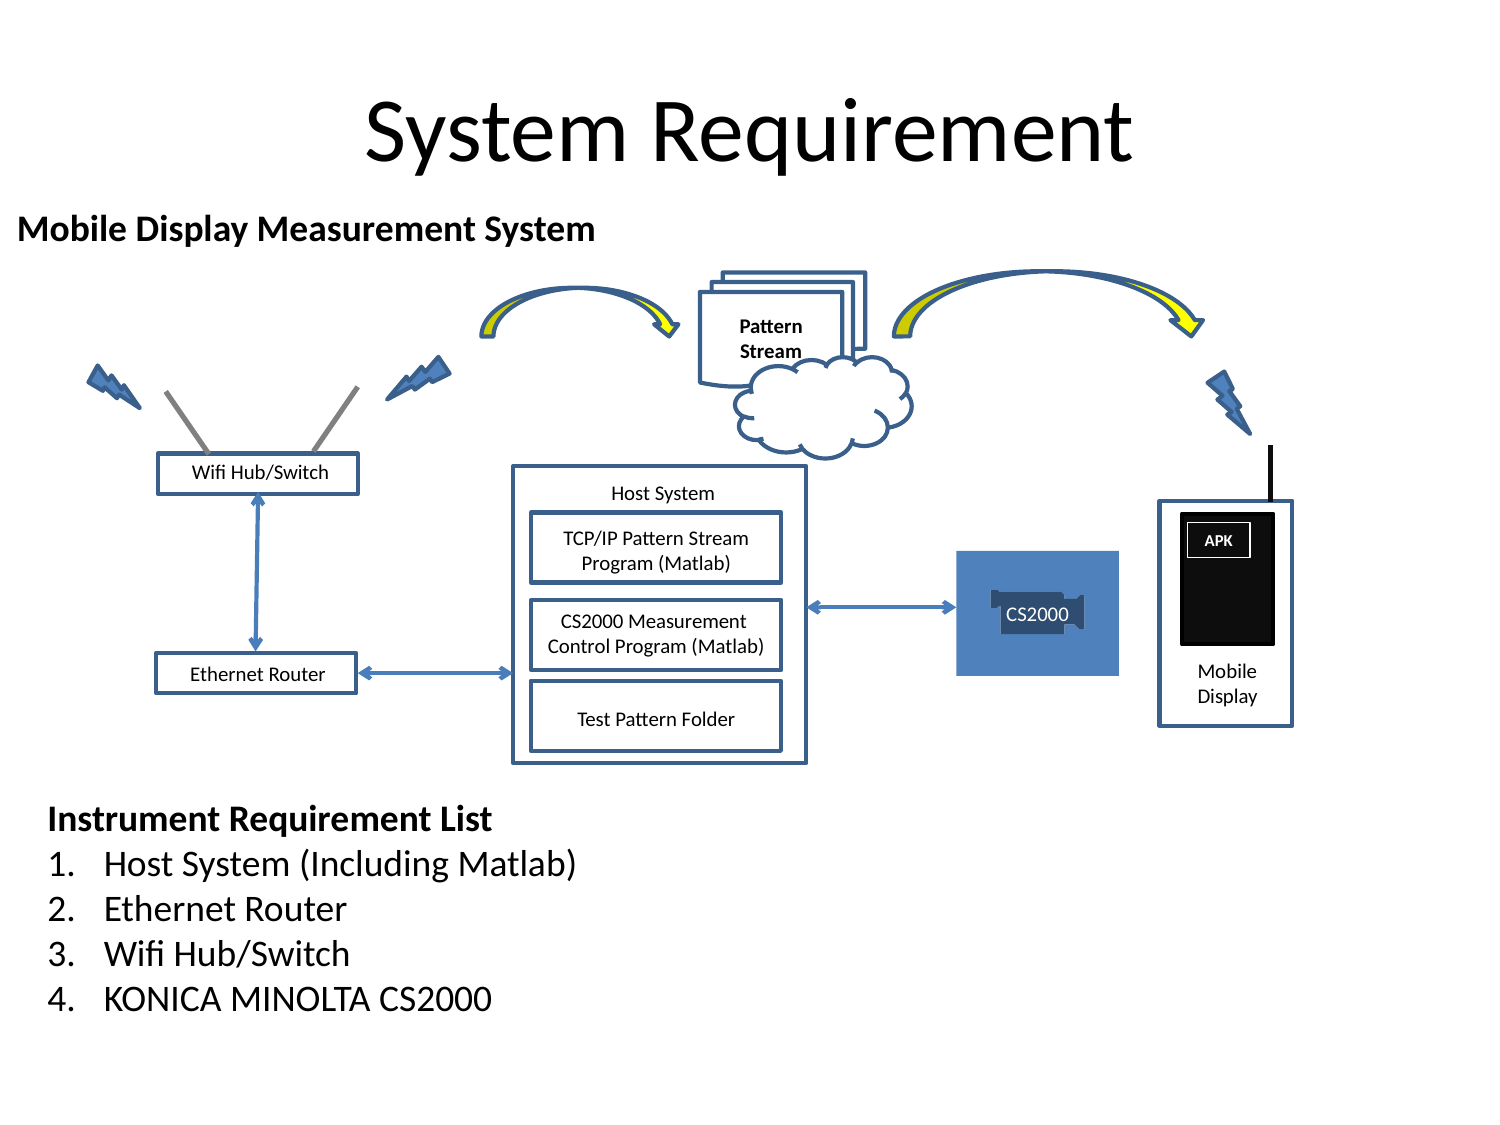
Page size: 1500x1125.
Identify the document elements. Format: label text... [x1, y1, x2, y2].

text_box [88, 271, 1293, 764]
text_box Mobile Display Measurement System [2, 196, 612, 256]
title System Requirement [75, 30, 1425, 219]
text_box Instrument Requirement List Host System (Including Matlab) Ethernet Router Wifi Hub/Switch KONICA MINOLTA CS2000 [32, 786, 593, 1027]
